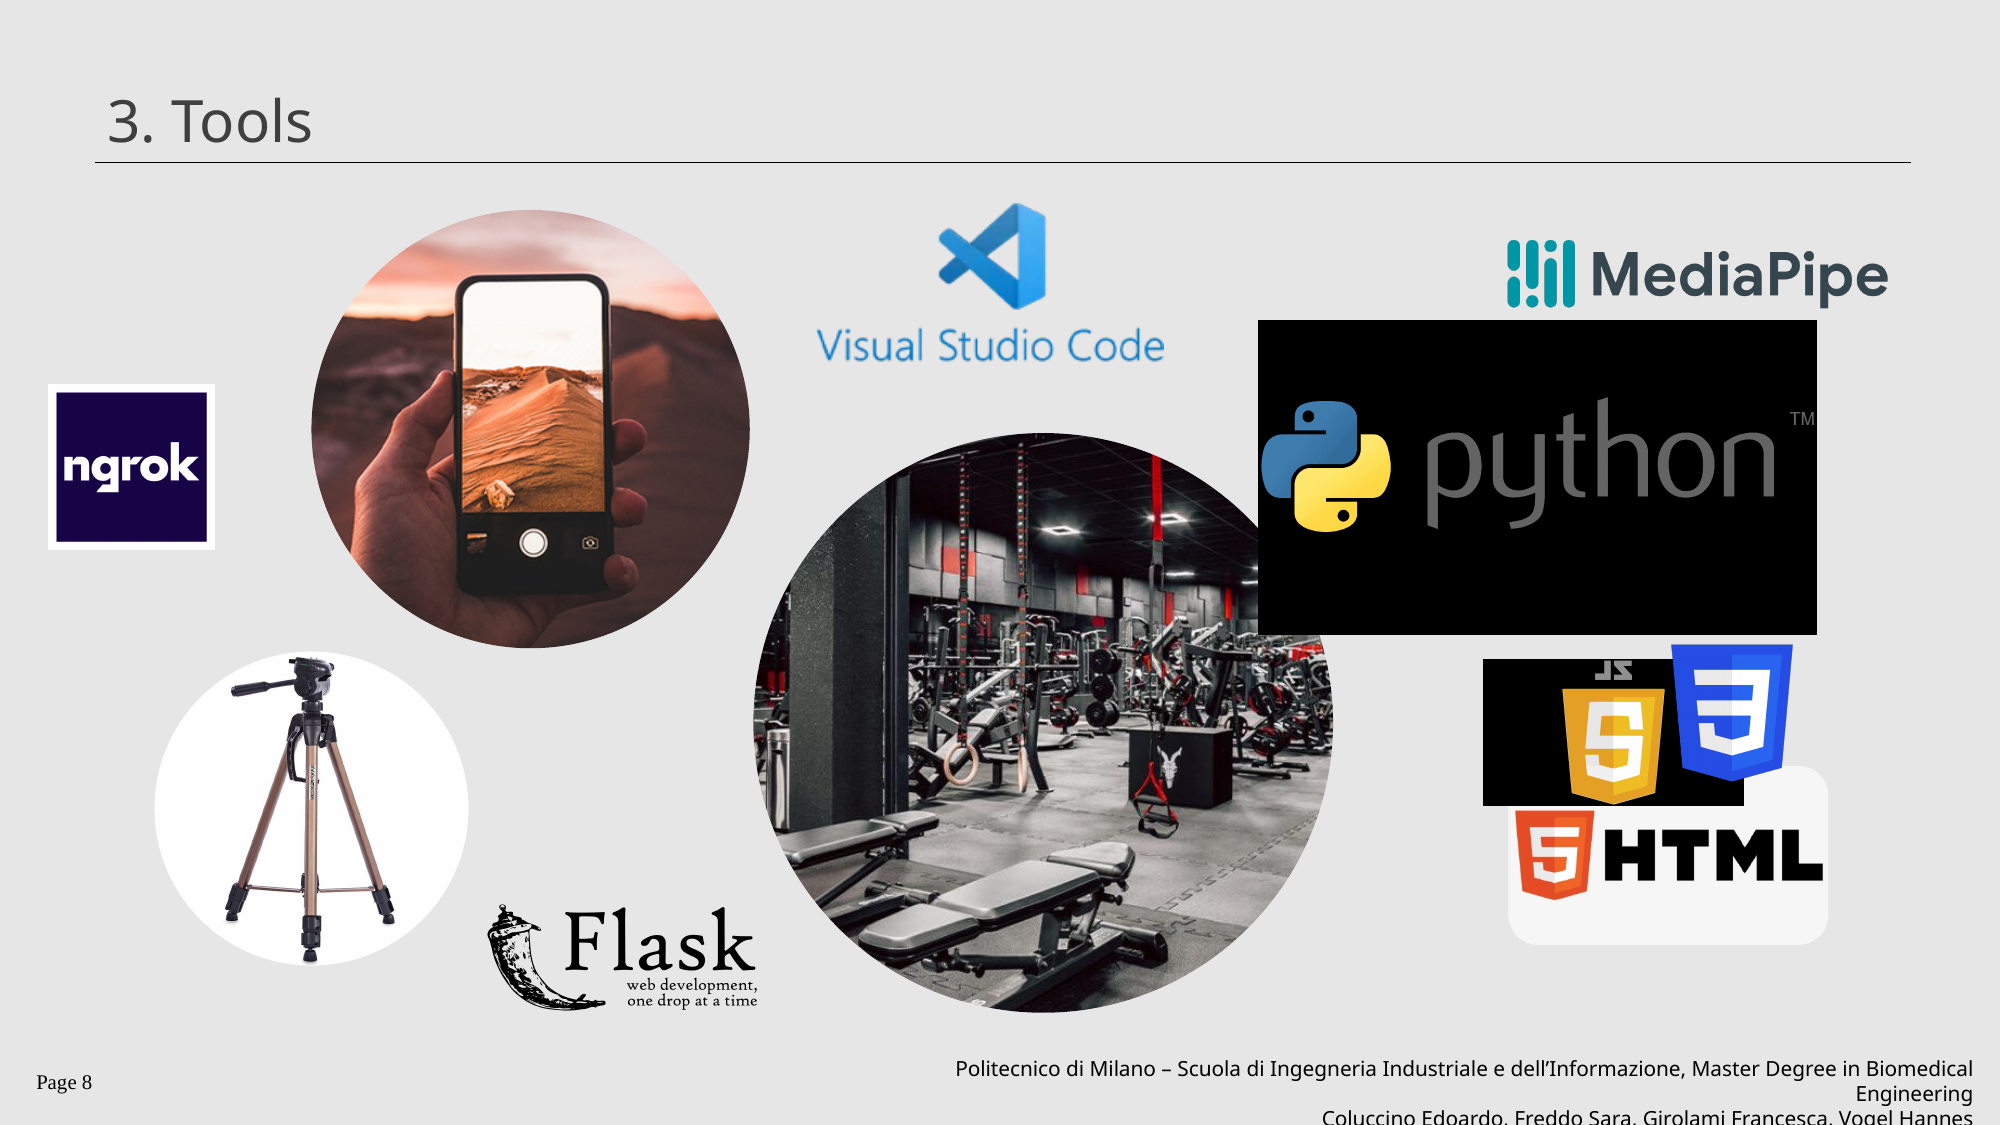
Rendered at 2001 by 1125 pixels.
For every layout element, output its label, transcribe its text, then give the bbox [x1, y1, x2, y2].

text_box Politecnico di Milano – Scuola di Ingegneria Industriale e dell’Informazione, Master Degree in Biomedical Engineering Coluccino Edoardo, Freddo Sara, Girolami Francesca, Vogel Hannes [868, 1048, 1989, 1125]
text_box 3. Tools [92, 76, 869, 162]
picture [480, 107, 1912, 1013]
picture [48, 383, 215, 550]
text_box Page 8 [21, 1060, 320, 1101]
picture [311, 209, 750, 649]
picture [154, 651, 469, 966]
